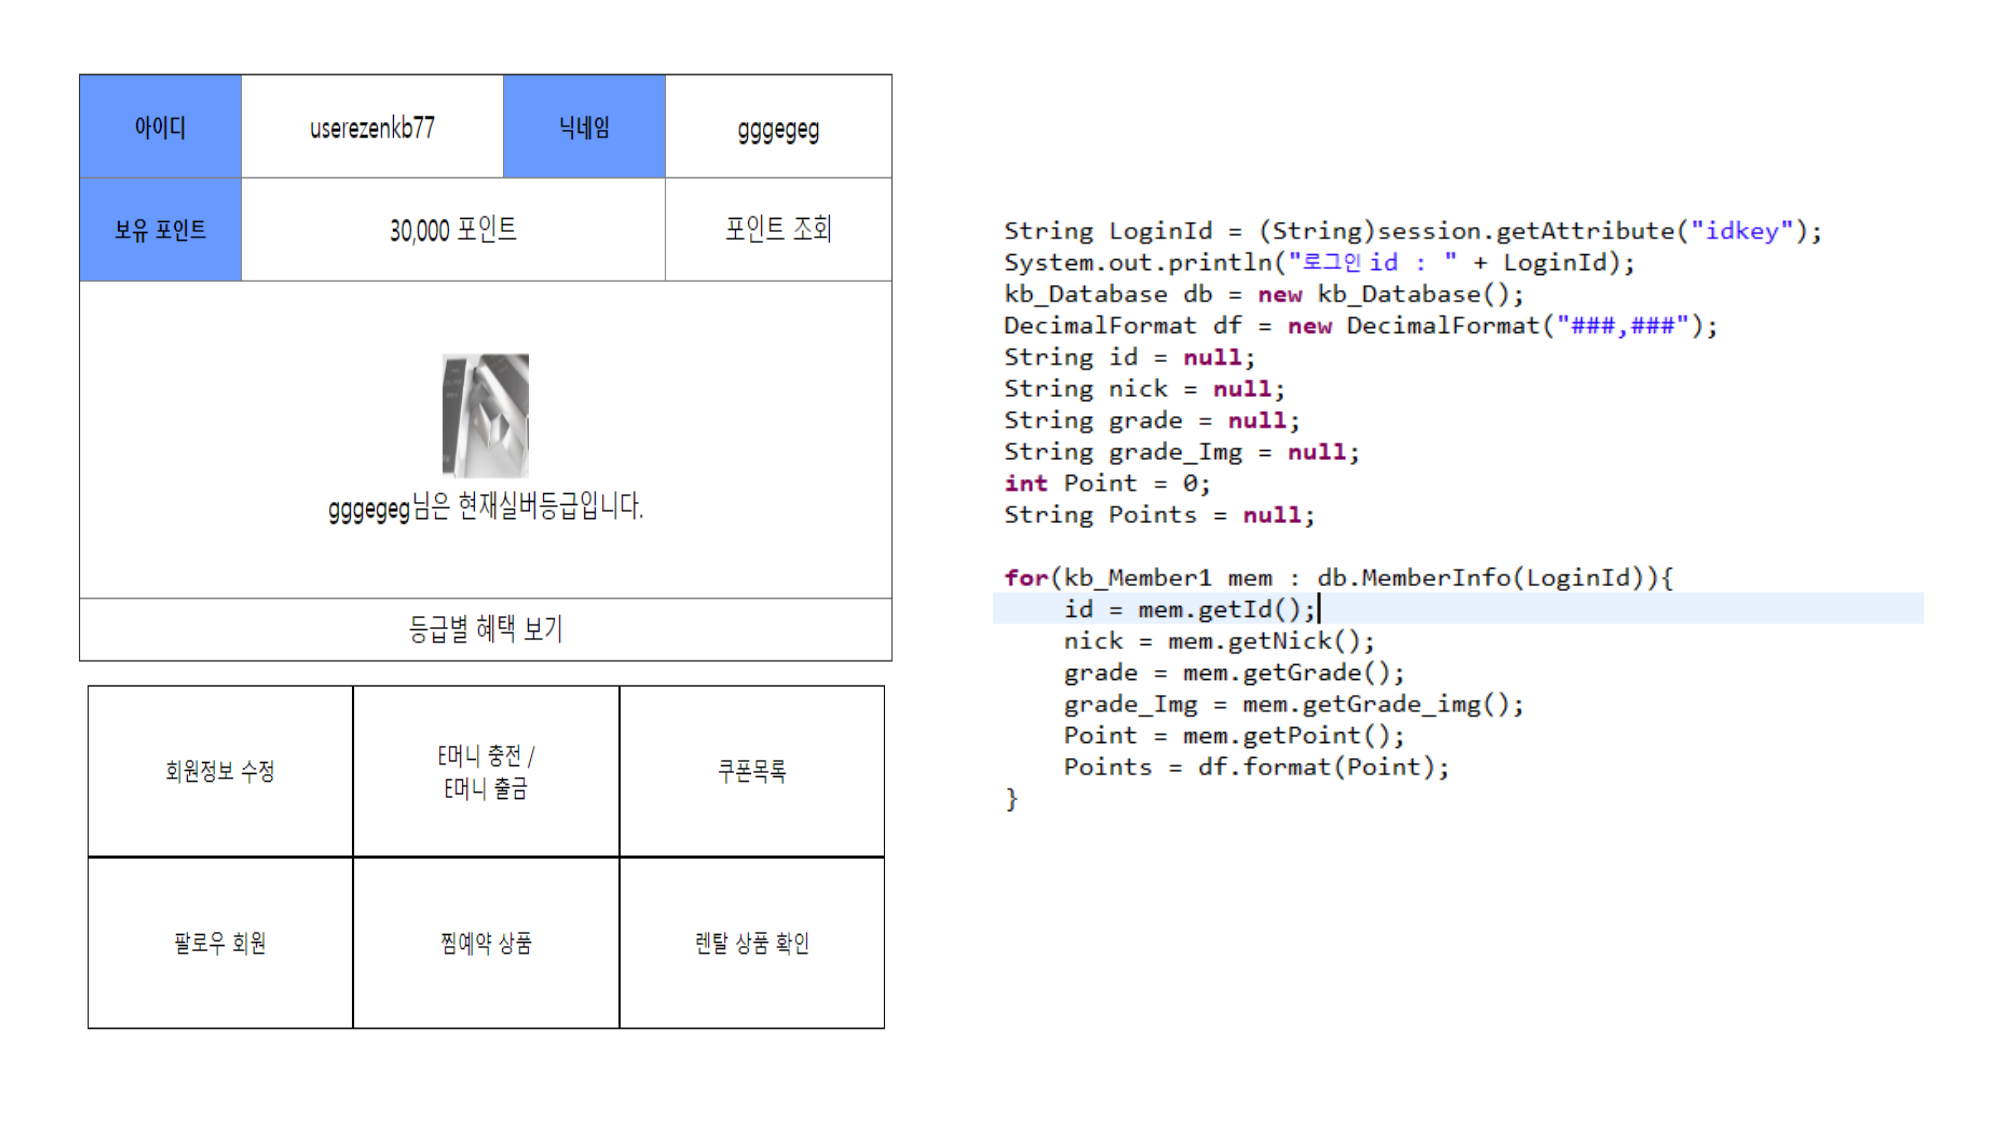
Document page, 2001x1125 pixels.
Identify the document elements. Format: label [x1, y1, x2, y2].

picture [24, 35, 1924, 1082]
